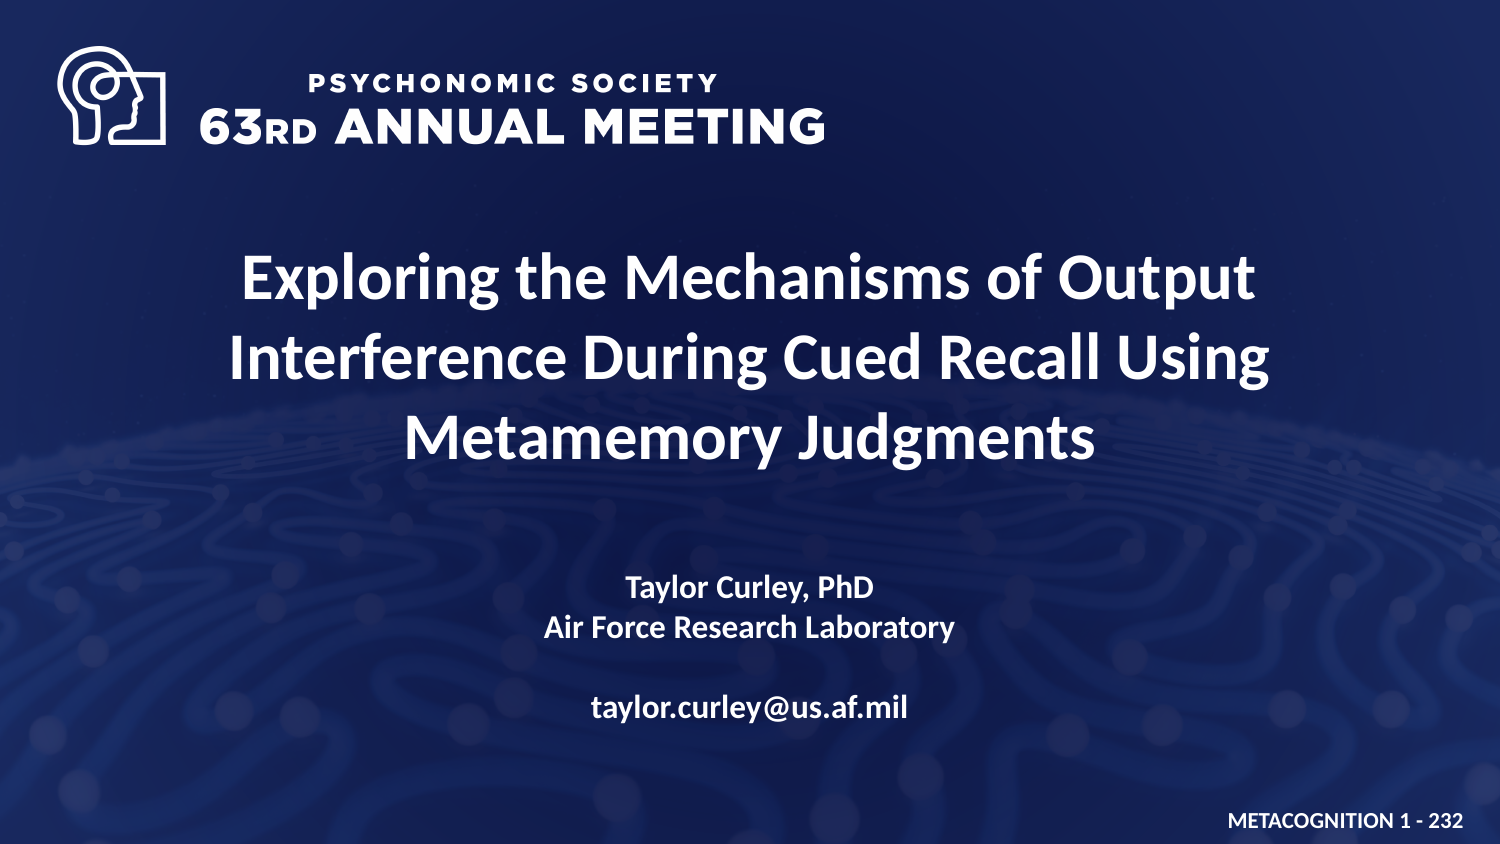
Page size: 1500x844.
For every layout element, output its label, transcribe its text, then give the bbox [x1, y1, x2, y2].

picture [0, 0, 1500, 844]
title Exploring the Mechanisms of Output Interference During Cued Recall Using Metamemory Judgments [112, 262, 1388, 443]
subtitle Taylor Curley, PhD Air Force Research Laboratory taylor.curley@us.af.mil [225, 478, 1275, 694]
